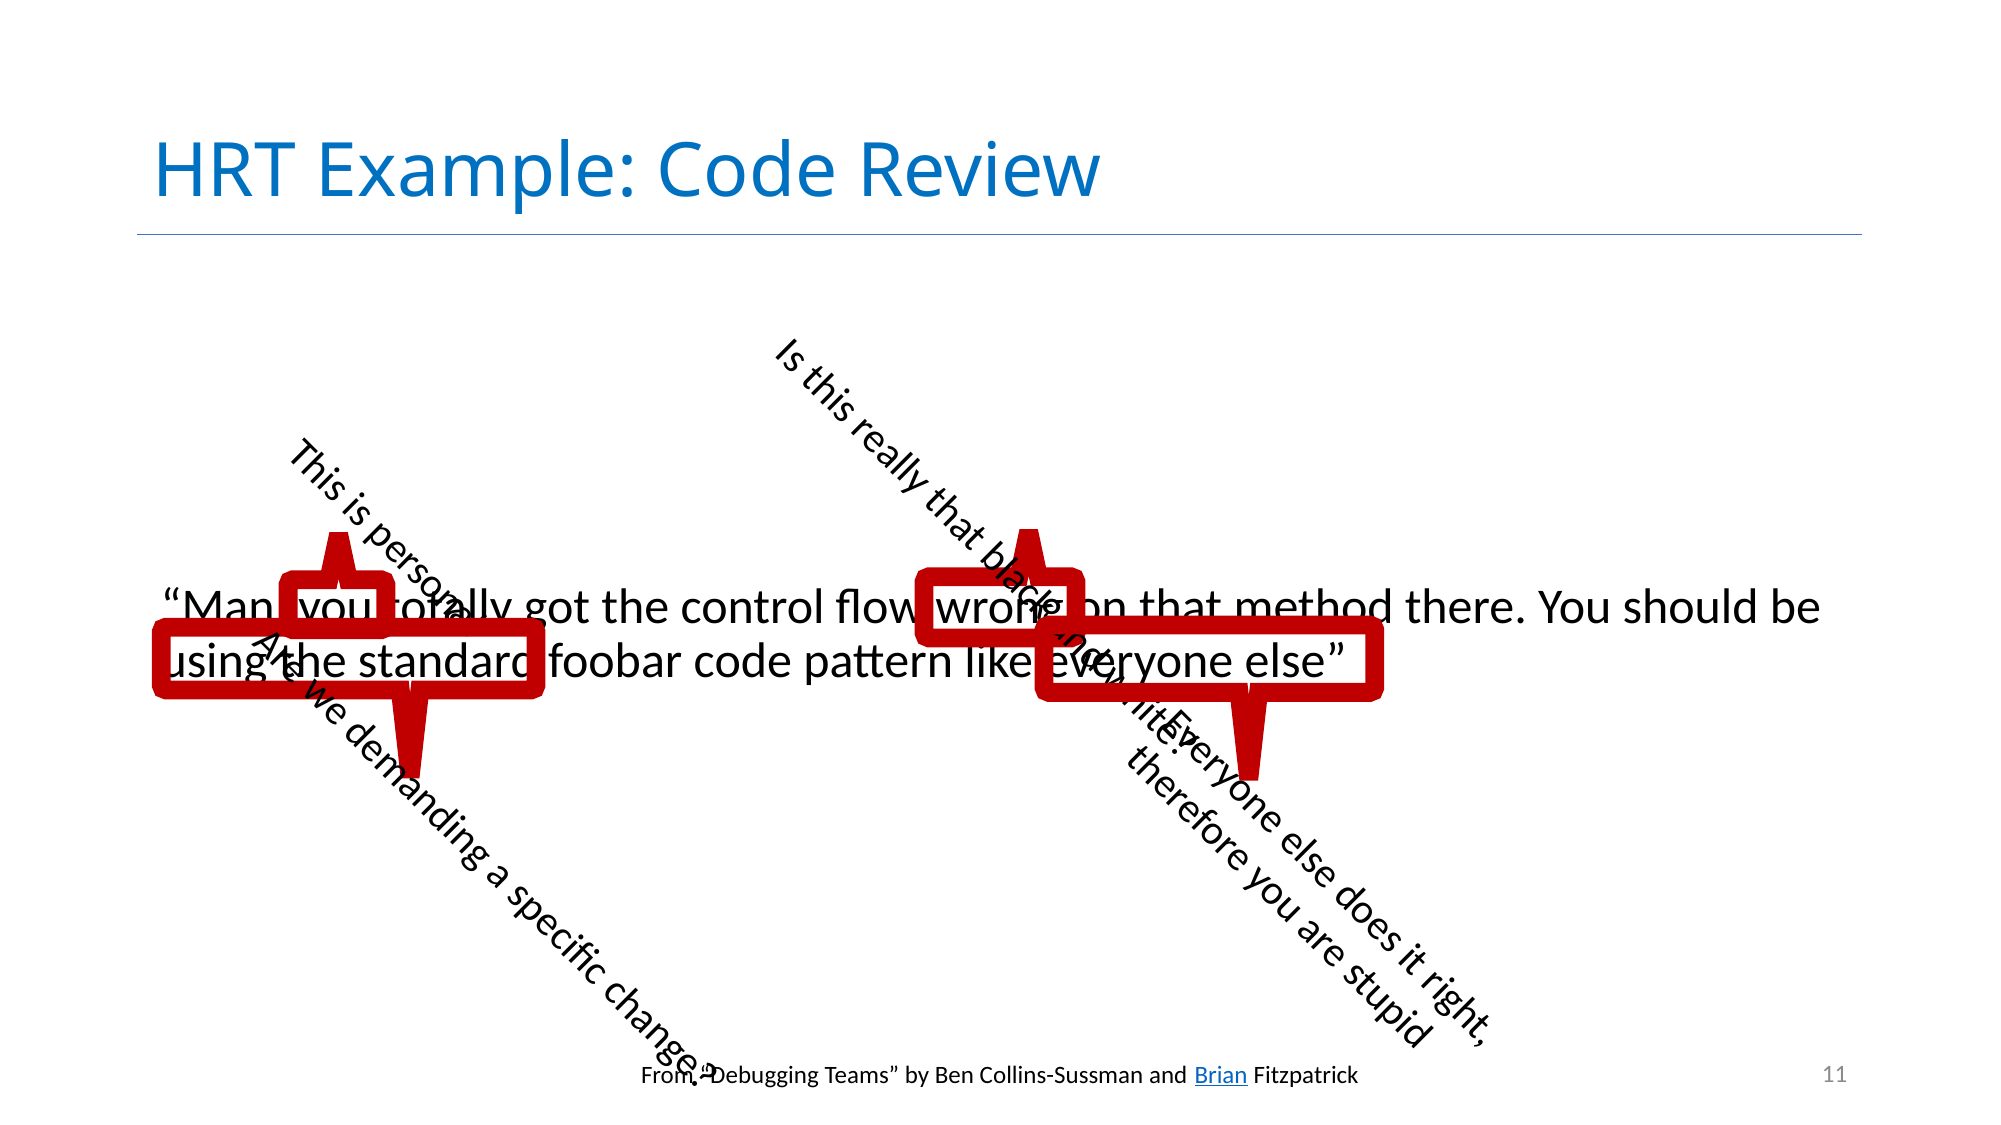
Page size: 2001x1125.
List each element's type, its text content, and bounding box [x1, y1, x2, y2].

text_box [161, 627, 541, 910]
slide_number 11 [1412, 1042, 1863, 1103]
text_box From “Debugging Teams” by Ben Collins-Sussman and Brian Fitzpatrick [636, 1053, 1363, 1093]
title HRT Example: Code Review [137, 3, 1863, 221]
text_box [288, 483, 442, 627]
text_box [924, 495, 1076, 638]
text_box “Man, you totally got the control flow wrong on that method there. You should be using the standard foobar code pattern like everyone else” [1085, 576, 1844, 693]
text_box “Man, you totally got the control flow wrong on that method there. You should be using the standard foobar code pattern like everyone else” [442, 576, 1035, 693]
text_box “Man, you totally got the control flow wrong on that method there. You should be using the standard foobar code pattern like everyone else” [156, 576, 281, 620]
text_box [1043, 625, 1375, 946]
